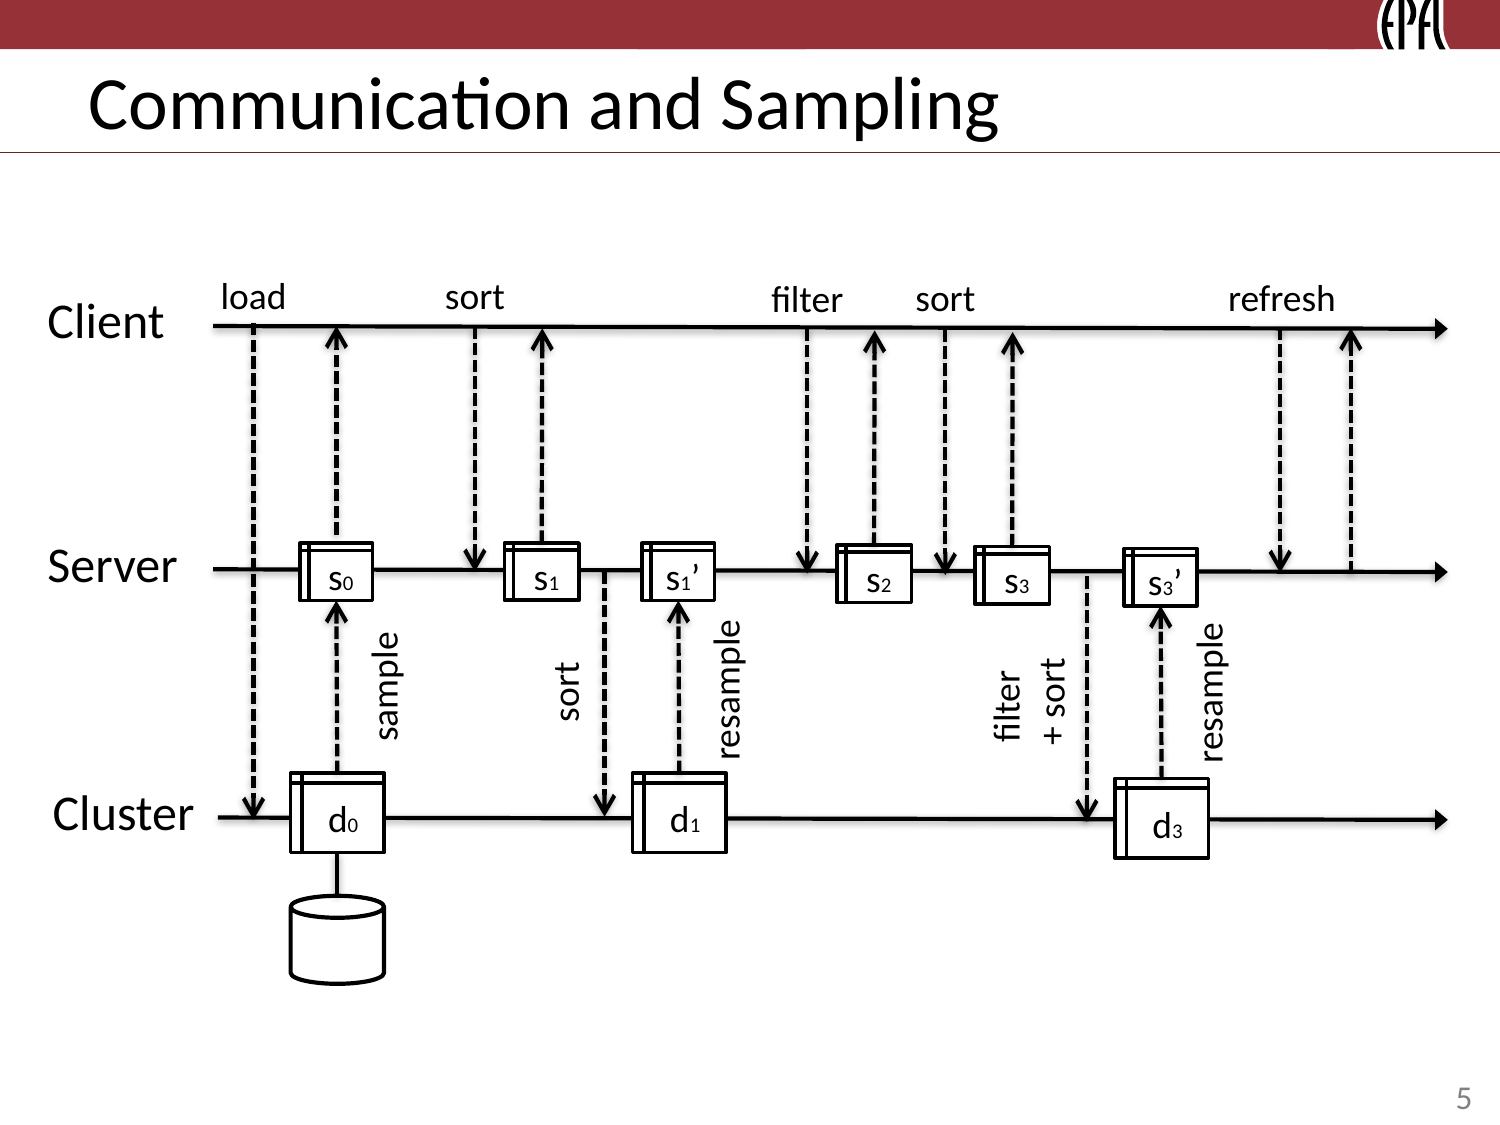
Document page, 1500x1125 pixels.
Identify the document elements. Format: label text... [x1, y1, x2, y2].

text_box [949, 569, 1276, 573]
text_box load [195, 264, 312, 325]
text_box s3’ [1122, 581, 1199, 608]
text_box s1 [502, 581, 581, 602]
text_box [254, 325, 336, 329]
text_box d1 [631, 771, 728, 815]
text_box d1 [631, 828, 728, 855]
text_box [257, 817, 1082, 821]
text_box sample [352, 591, 413, 783]
text_box s1 [502, 541, 581, 567]
text_box filter [749, 267, 866, 324]
text_box s0 [298, 541, 375, 567]
title Communication and Sampling [0, 47, 1500, 153]
text_box sort [887, 266, 1004, 324]
text_box d3 [1113, 828, 1210, 860]
text_box Server [32, 524, 194, 600]
text_box s3’ [1122, 546, 1199, 567]
text_box sort [534, 634, 594, 751]
text_box Cluster [37, 773, 210, 848]
text_box s1’ [640, 541, 717, 567]
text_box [1356, 569, 1449, 573]
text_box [1284, 569, 1346, 573]
text_box d3 [1113, 776, 1210, 815]
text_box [217, 817, 250, 821]
text_box resample [694, 584, 755, 796]
text_box s2 [835, 581, 913, 604]
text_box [476, 325, 1449, 329]
text_box Client [32, 281, 180, 357]
text_box sort [416, 264, 533, 324]
text_box d0 [289, 828, 386, 855]
text_box resample [1177, 587, 1238, 799]
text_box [1092, 817, 1449, 821]
text_box s0 [298, 581, 375, 603]
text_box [212, 569, 249, 573]
text_box s1’ [640, 581, 717, 603]
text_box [478, 569, 802, 573]
text_box s3 [973, 544, 1052, 567]
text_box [258, 569, 471, 573]
text_box refresh [1206, 266, 1358, 324]
text_box filter + sort [974, 629, 1080, 784]
text_box [288, 893, 387, 986]
text_box s3 [973, 581, 1052, 606]
text_box s2 [835, 543, 913, 567]
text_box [812, 569, 940, 573]
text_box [337, 325, 474, 329]
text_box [212, 325, 253, 329]
text_box d0 [289, 771, 386, 815]
